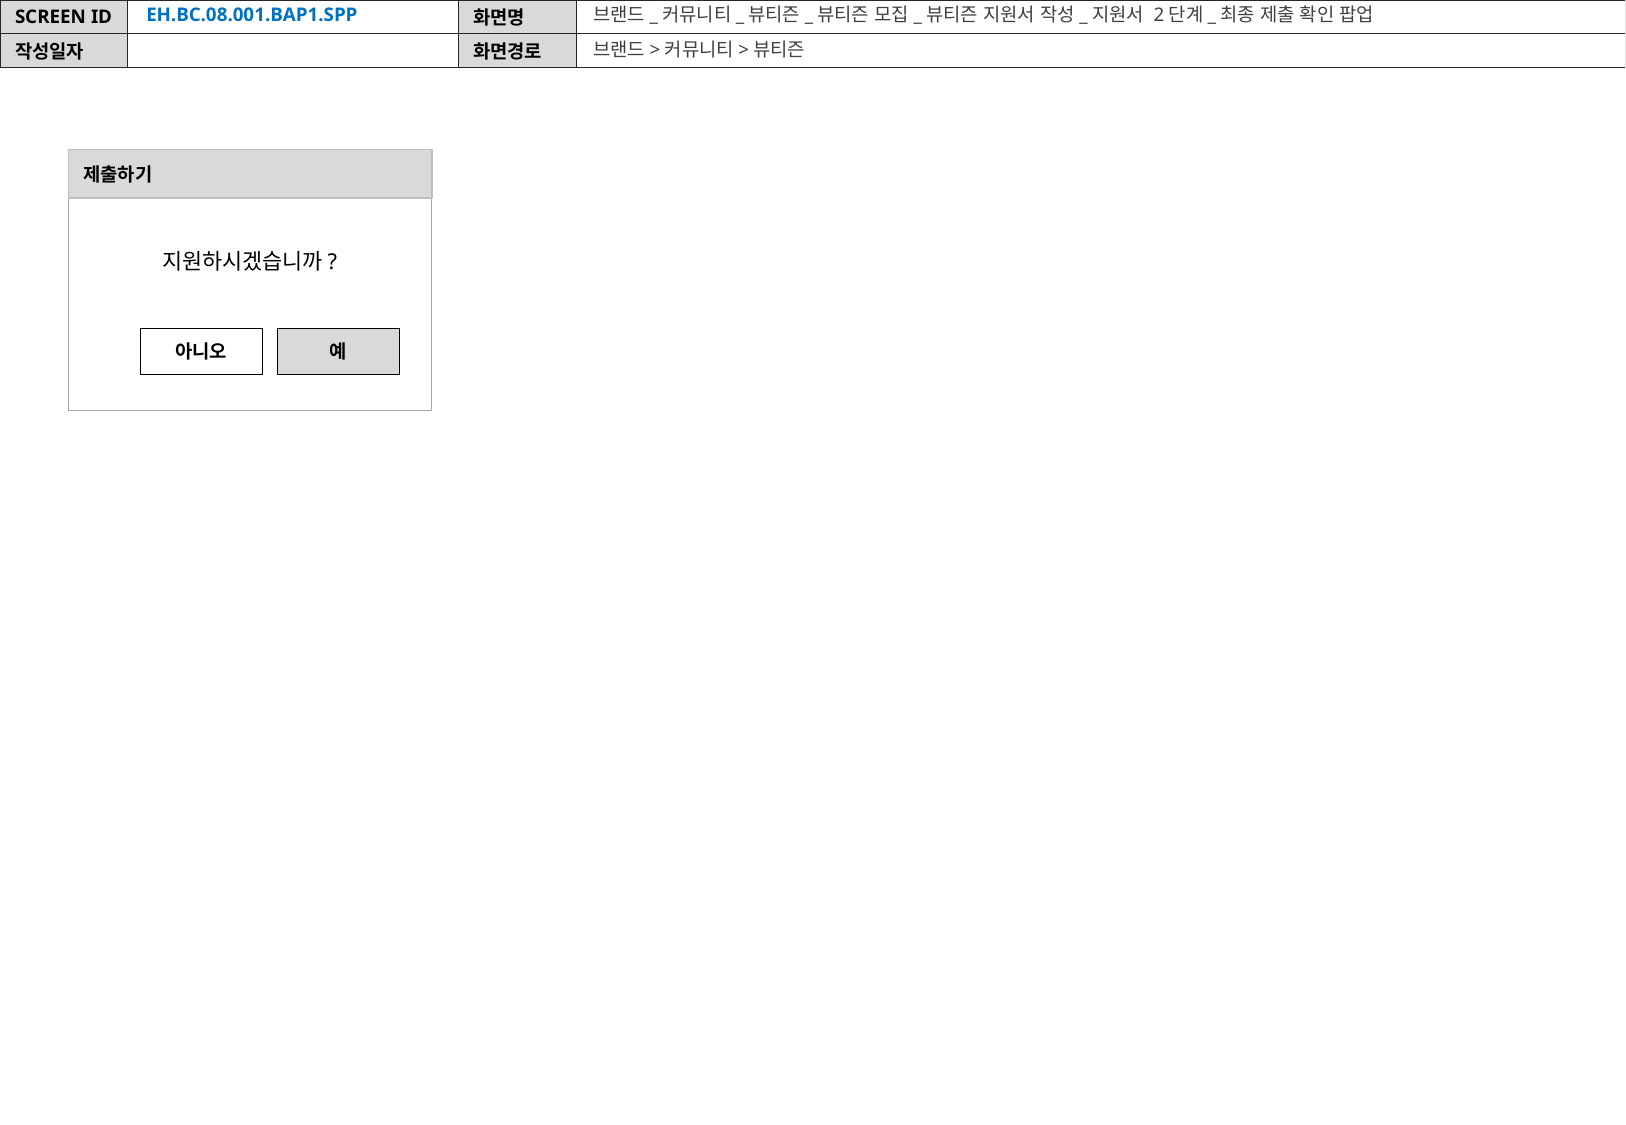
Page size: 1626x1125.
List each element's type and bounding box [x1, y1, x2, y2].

list [578, 2, 1618, 29]
list [131, 2, 459, 32]
list [578, 36, 1618, 63]
text_box [66, 148, 434, 411]
